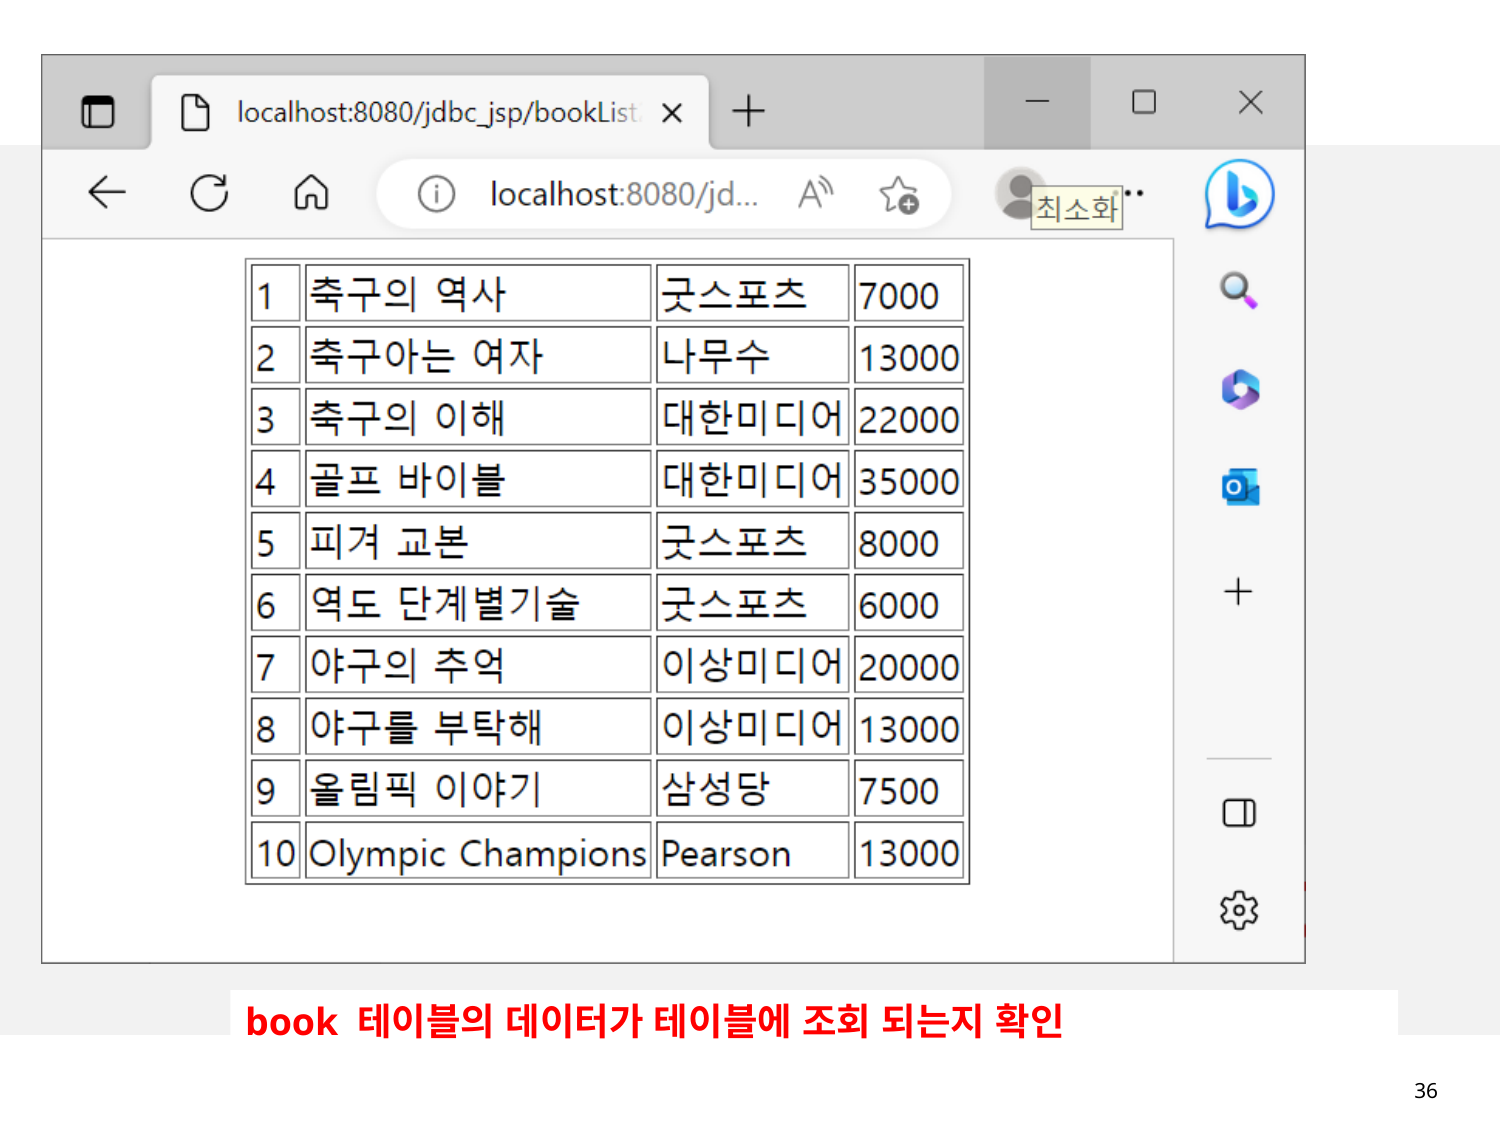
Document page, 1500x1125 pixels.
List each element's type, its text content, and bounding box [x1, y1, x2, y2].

slide_number 36 [1399, 1070, 1477, 1112]
picture [40, 54, 1306, 964]
text_box book 테이블의 데이터가 테이블에 조회 되는지 확인 [230, 990, 1399, 1050]
